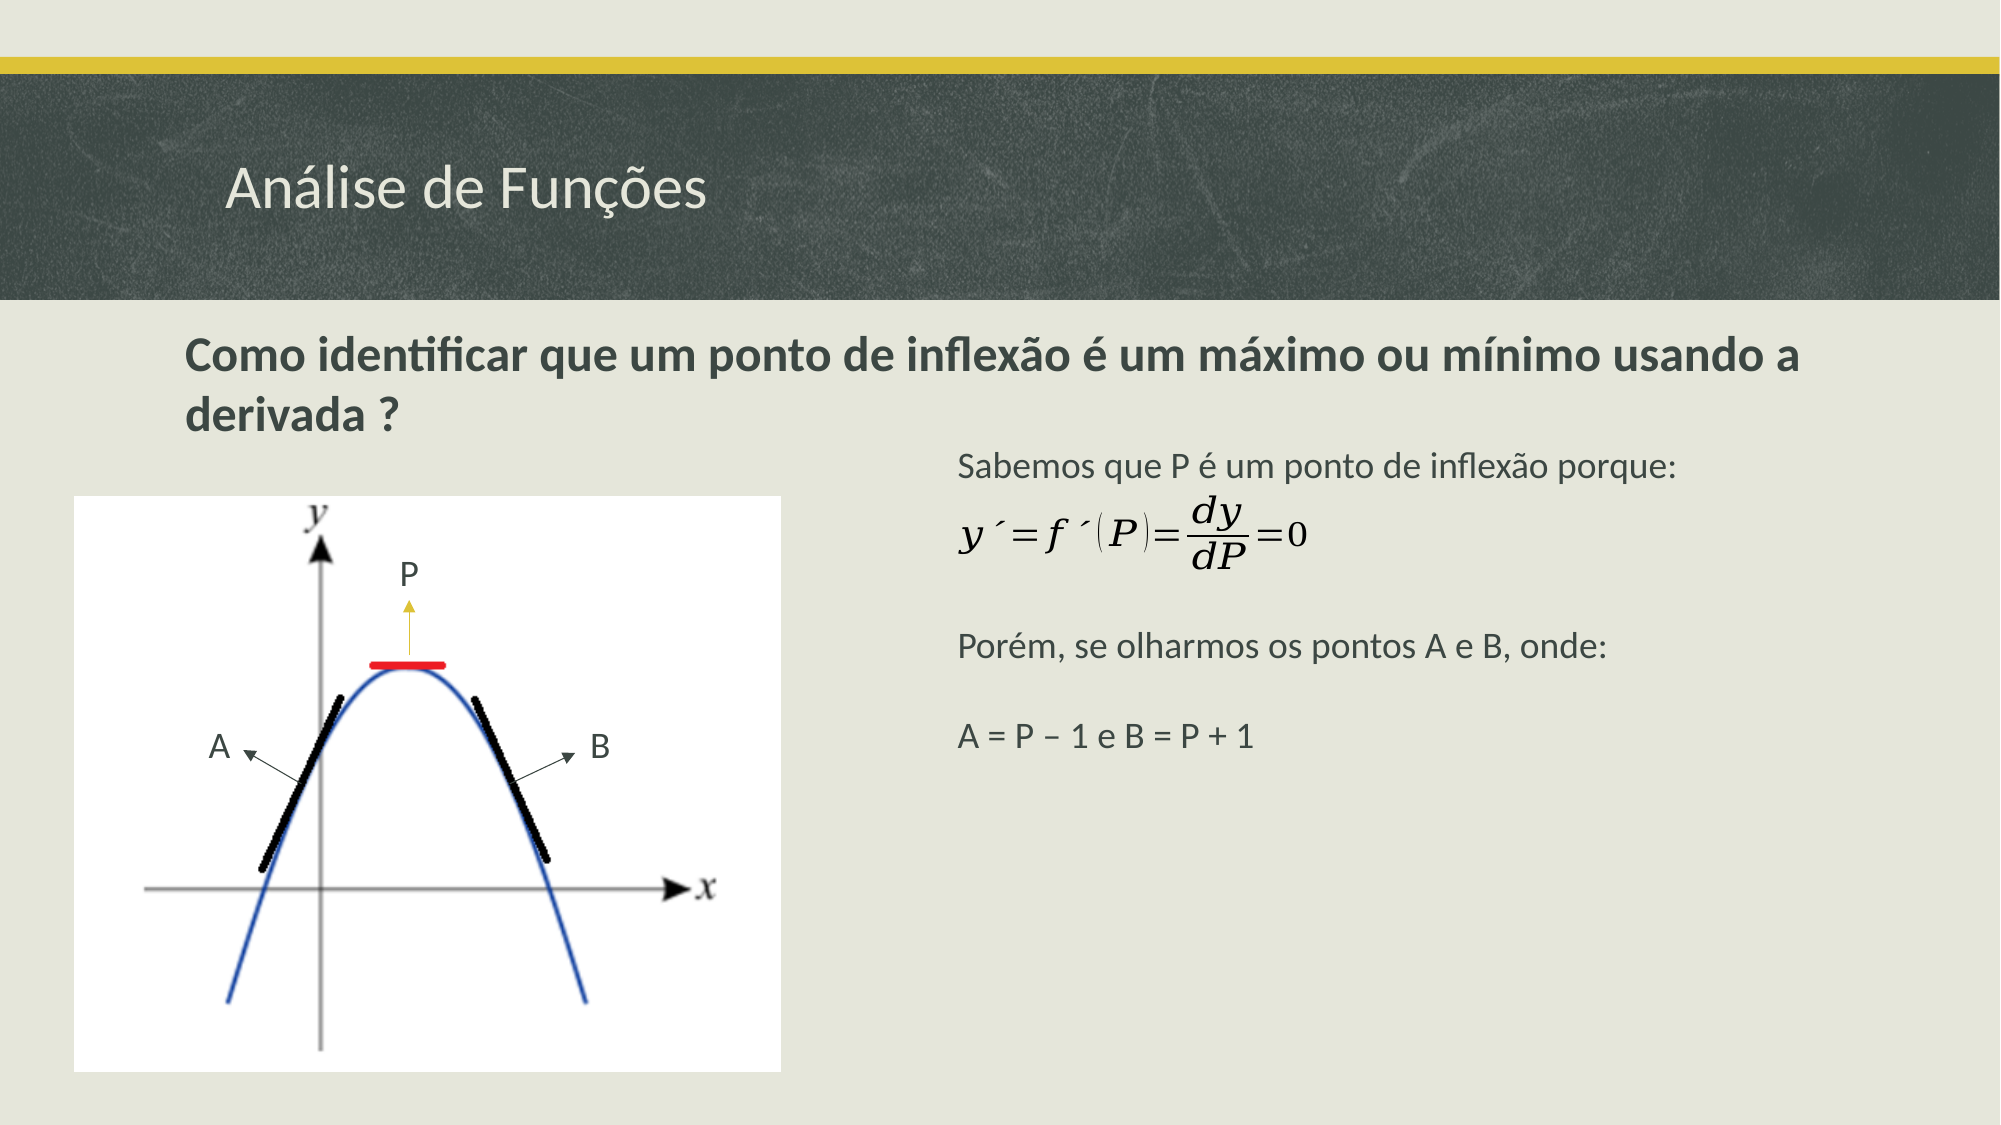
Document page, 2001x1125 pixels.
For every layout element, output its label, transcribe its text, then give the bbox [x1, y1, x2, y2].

text_box Sabemos que P é um ponto de inflexão porque: Porém, se olharmos os pontos A e B, onde: A = P – 1 e B = P + 1 [942, 433, 1743, 809]
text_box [509, 752, 576, 784]
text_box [243, 749, 302, 784]
title Análise de Funções [210, 75, 1790, 299]
picture [0, 74, 2000, 300]
text_box Como identificar que um ponto de inflexão é um máximo ou mínimo usando a derivada ? [170, 314, 1864, 549]
picture [74, 496, 781, 1072]
